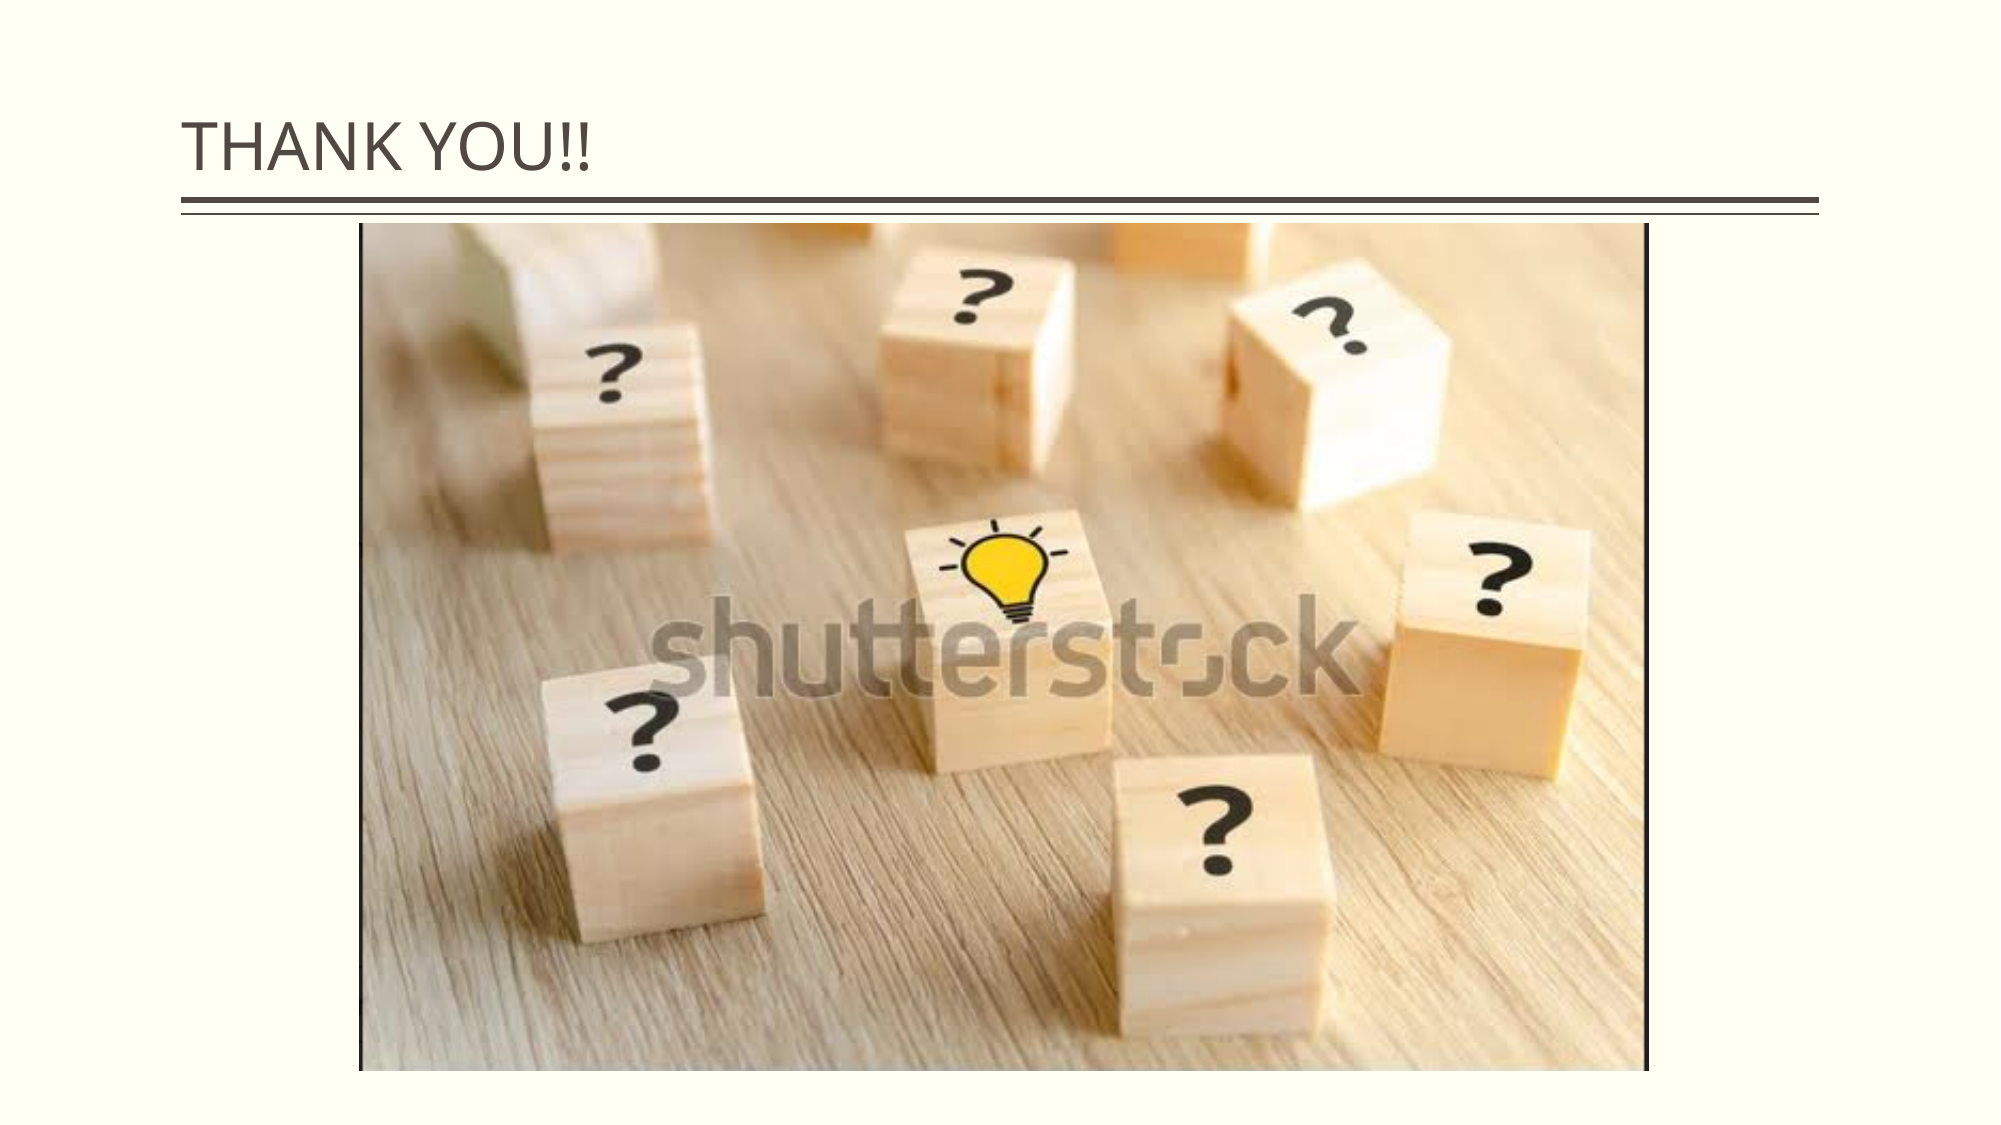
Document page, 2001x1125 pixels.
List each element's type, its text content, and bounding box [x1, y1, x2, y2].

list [359, 223, 1649, 1071]
title THANK YOU!! [181, 12, 1819, 193]
